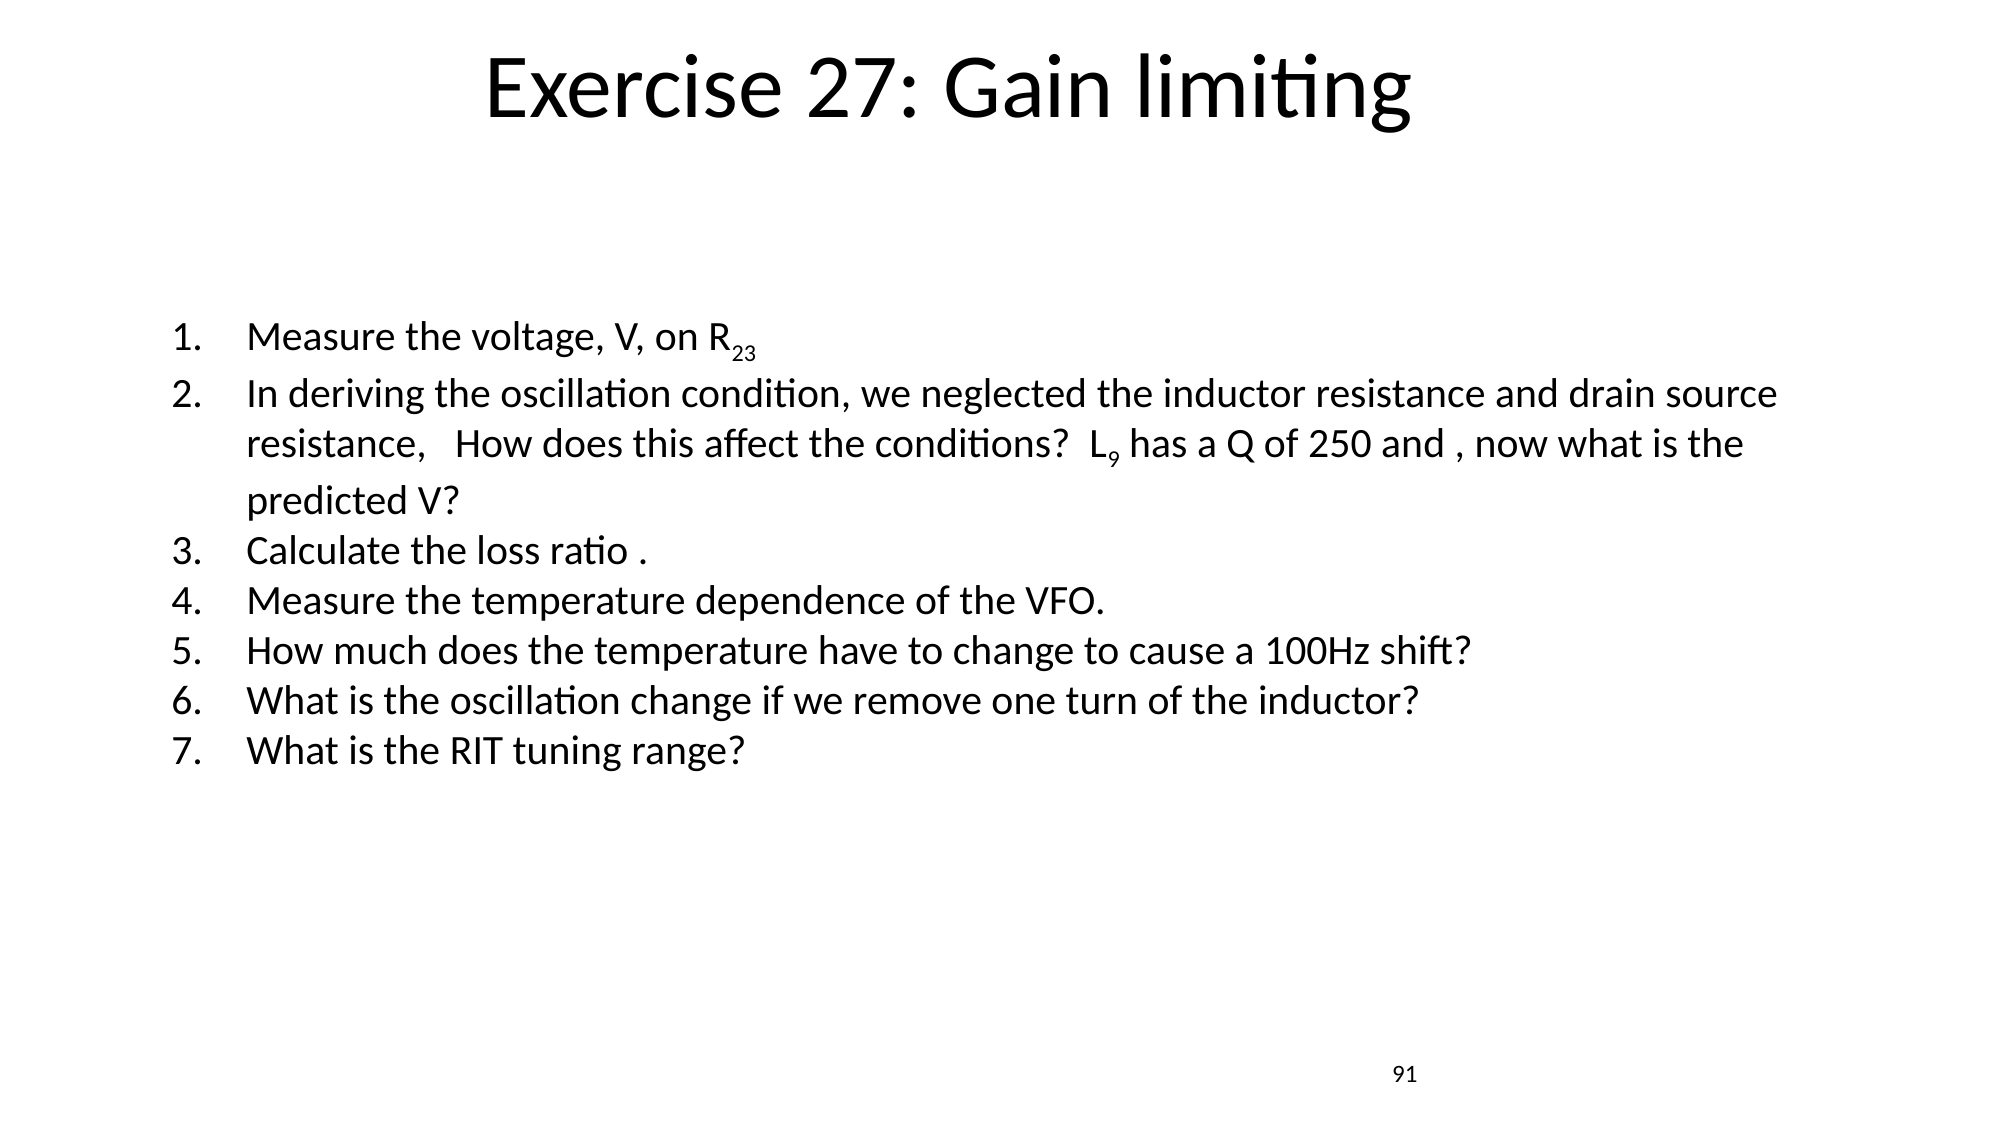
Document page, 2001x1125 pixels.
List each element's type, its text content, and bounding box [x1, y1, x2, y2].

slide_number 91 [1074, 738, 1425, 1125]
text_box Exercise 27: Gain limiting [33, 26, 1867, 137]
